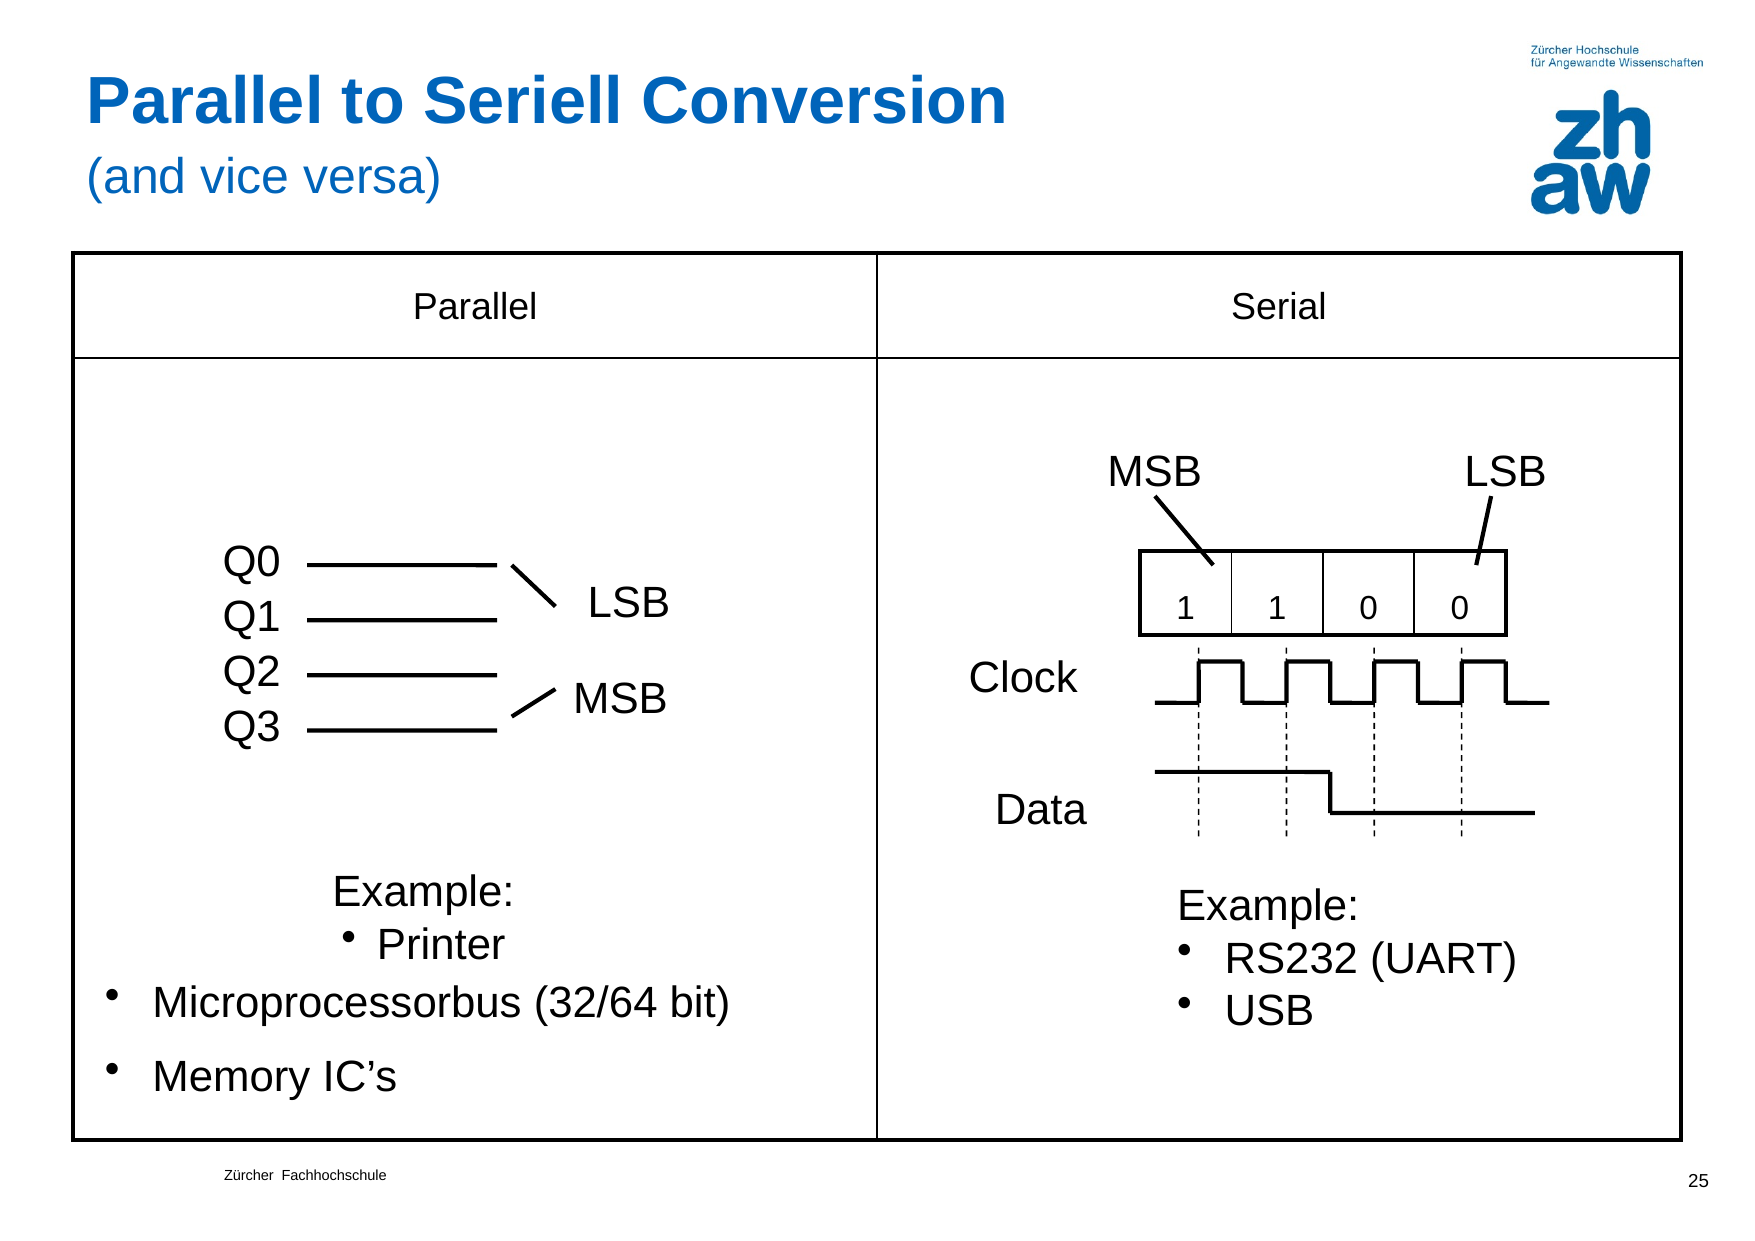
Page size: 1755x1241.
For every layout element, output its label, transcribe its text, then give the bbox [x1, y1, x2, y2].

text_box Microprocessorbus (32/64 bit) Memory IC’s [87, 964, 877, 1109]
table_cell [75, 359, 876, 1138]
text_box LSB [570, 565, 688, 635]
text_box Q0 [205, 523, 298, 578]
text_box Q2 [205, 633, 298, 689]
text_box MSB [555, 661, 686, 732]
text_box LSB [1447, 433, 1565, 504]
title Parallel to Seriell Conversion (and vice versa) [86, 70, 1755, 222]
table_header Parallel [75, 255, 876, 357]
text_box Clock [951, 640, 1096, 711]
picture [1527, 41, 1706, 70]
table_cell [878, 359, 1679, 1138]
table_header 1 [1232, 553, 1322, 633]
text_box Data [977, 771, 1105, 842]
text_box Example: Printer [315, 854, 532, 964]
table_header 1 [1142, 553, 1231, 633]
slide_number 25 [1509, 1168, 1710, 1201]
table_header Serial [878, 255, 1679, 357]
text_box Q1 [205, 578, 298, 633]
text_box MSB [1090, 433, 1220, 504]
text_box Example: RS232 (UART) USB [1159, 868, 1535, 1043]
table_header 0 [1324, 553, 1413, 633]
table_header 0 [1415, 553, 1504, 633]
text_box Q3 [205, 689, 298, 759]
